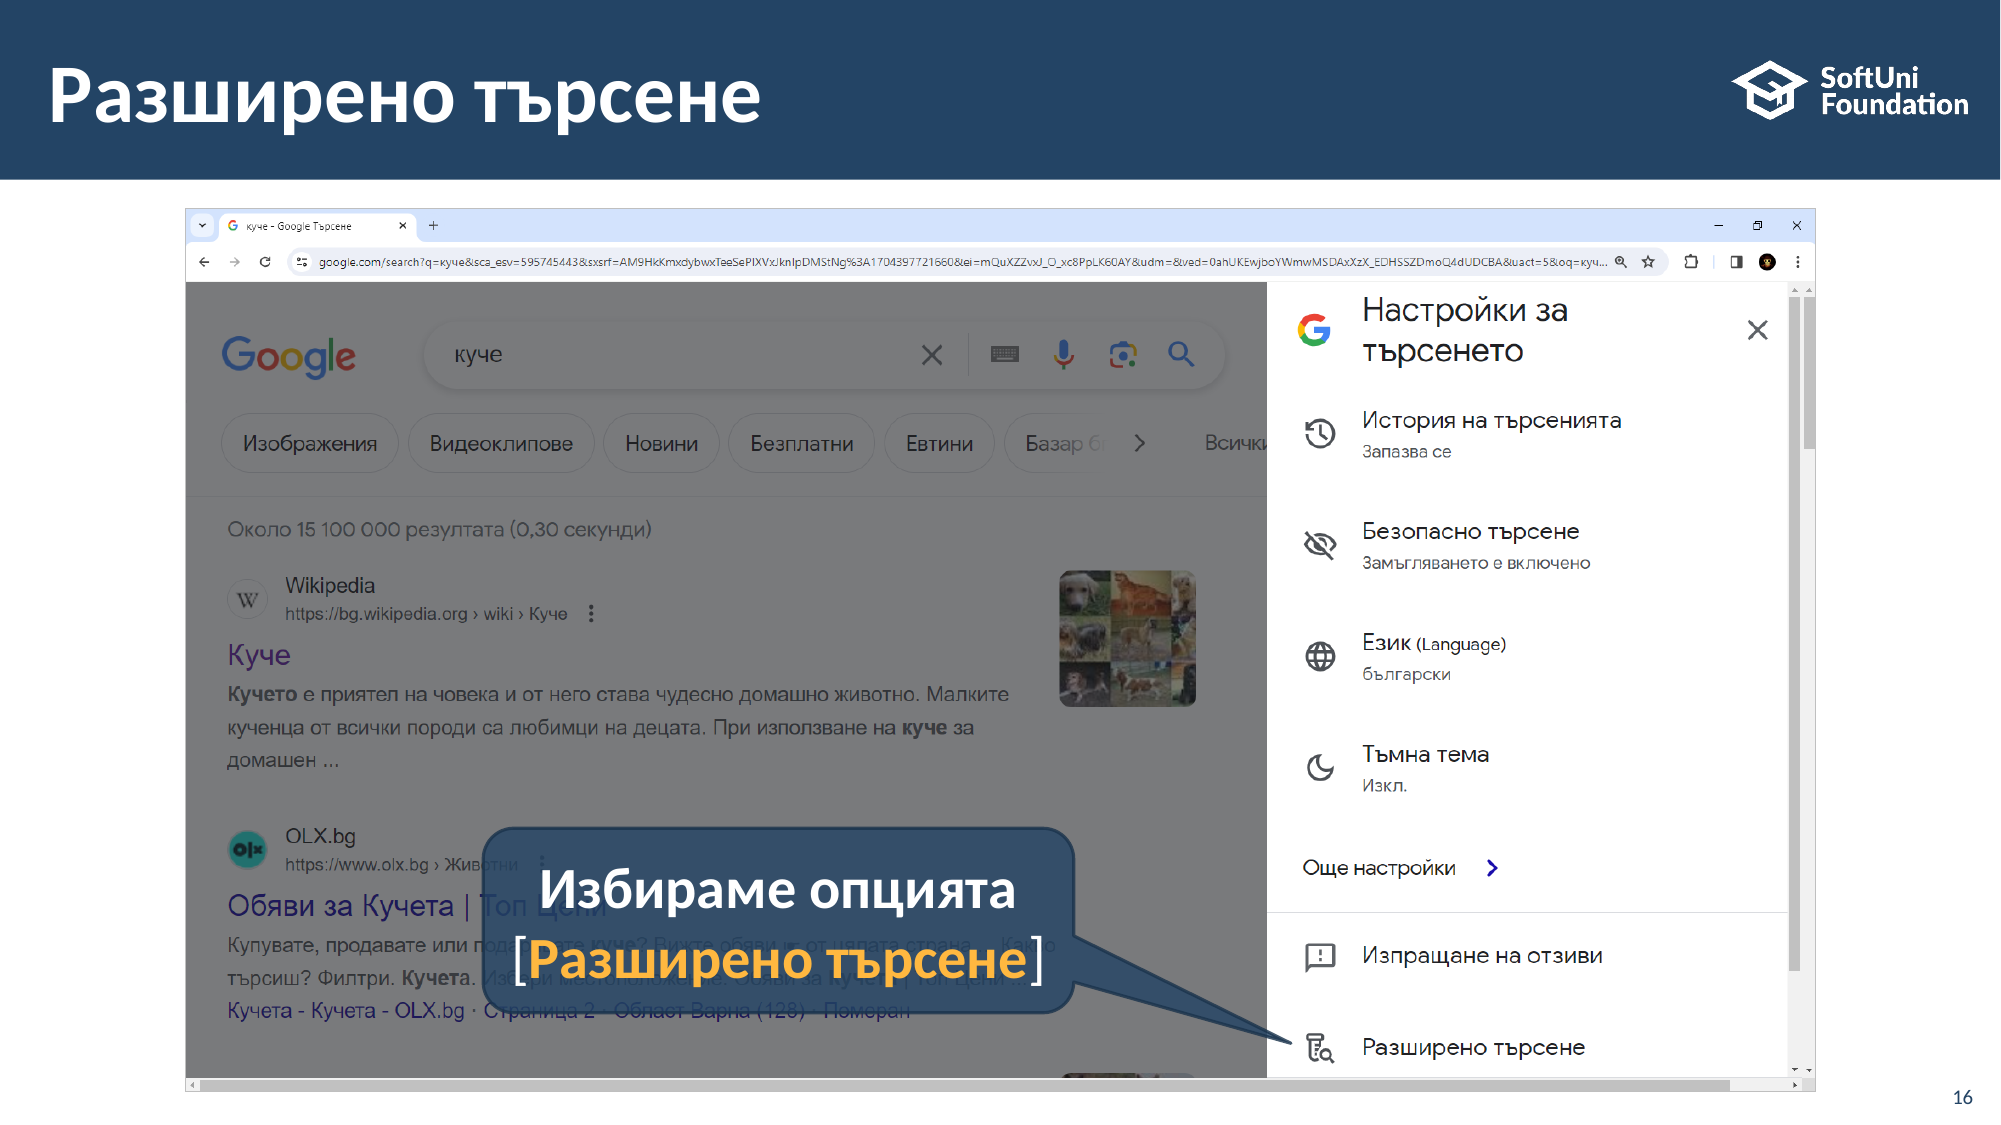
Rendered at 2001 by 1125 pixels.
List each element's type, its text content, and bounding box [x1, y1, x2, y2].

title Разширено търсене [31, 16, 1716, 162]
picture [185, 208, 1816, 1092]
picture [1731, 60, 1968, 120]
slide_number 16 [1927, 1067, 1989, 1117]
